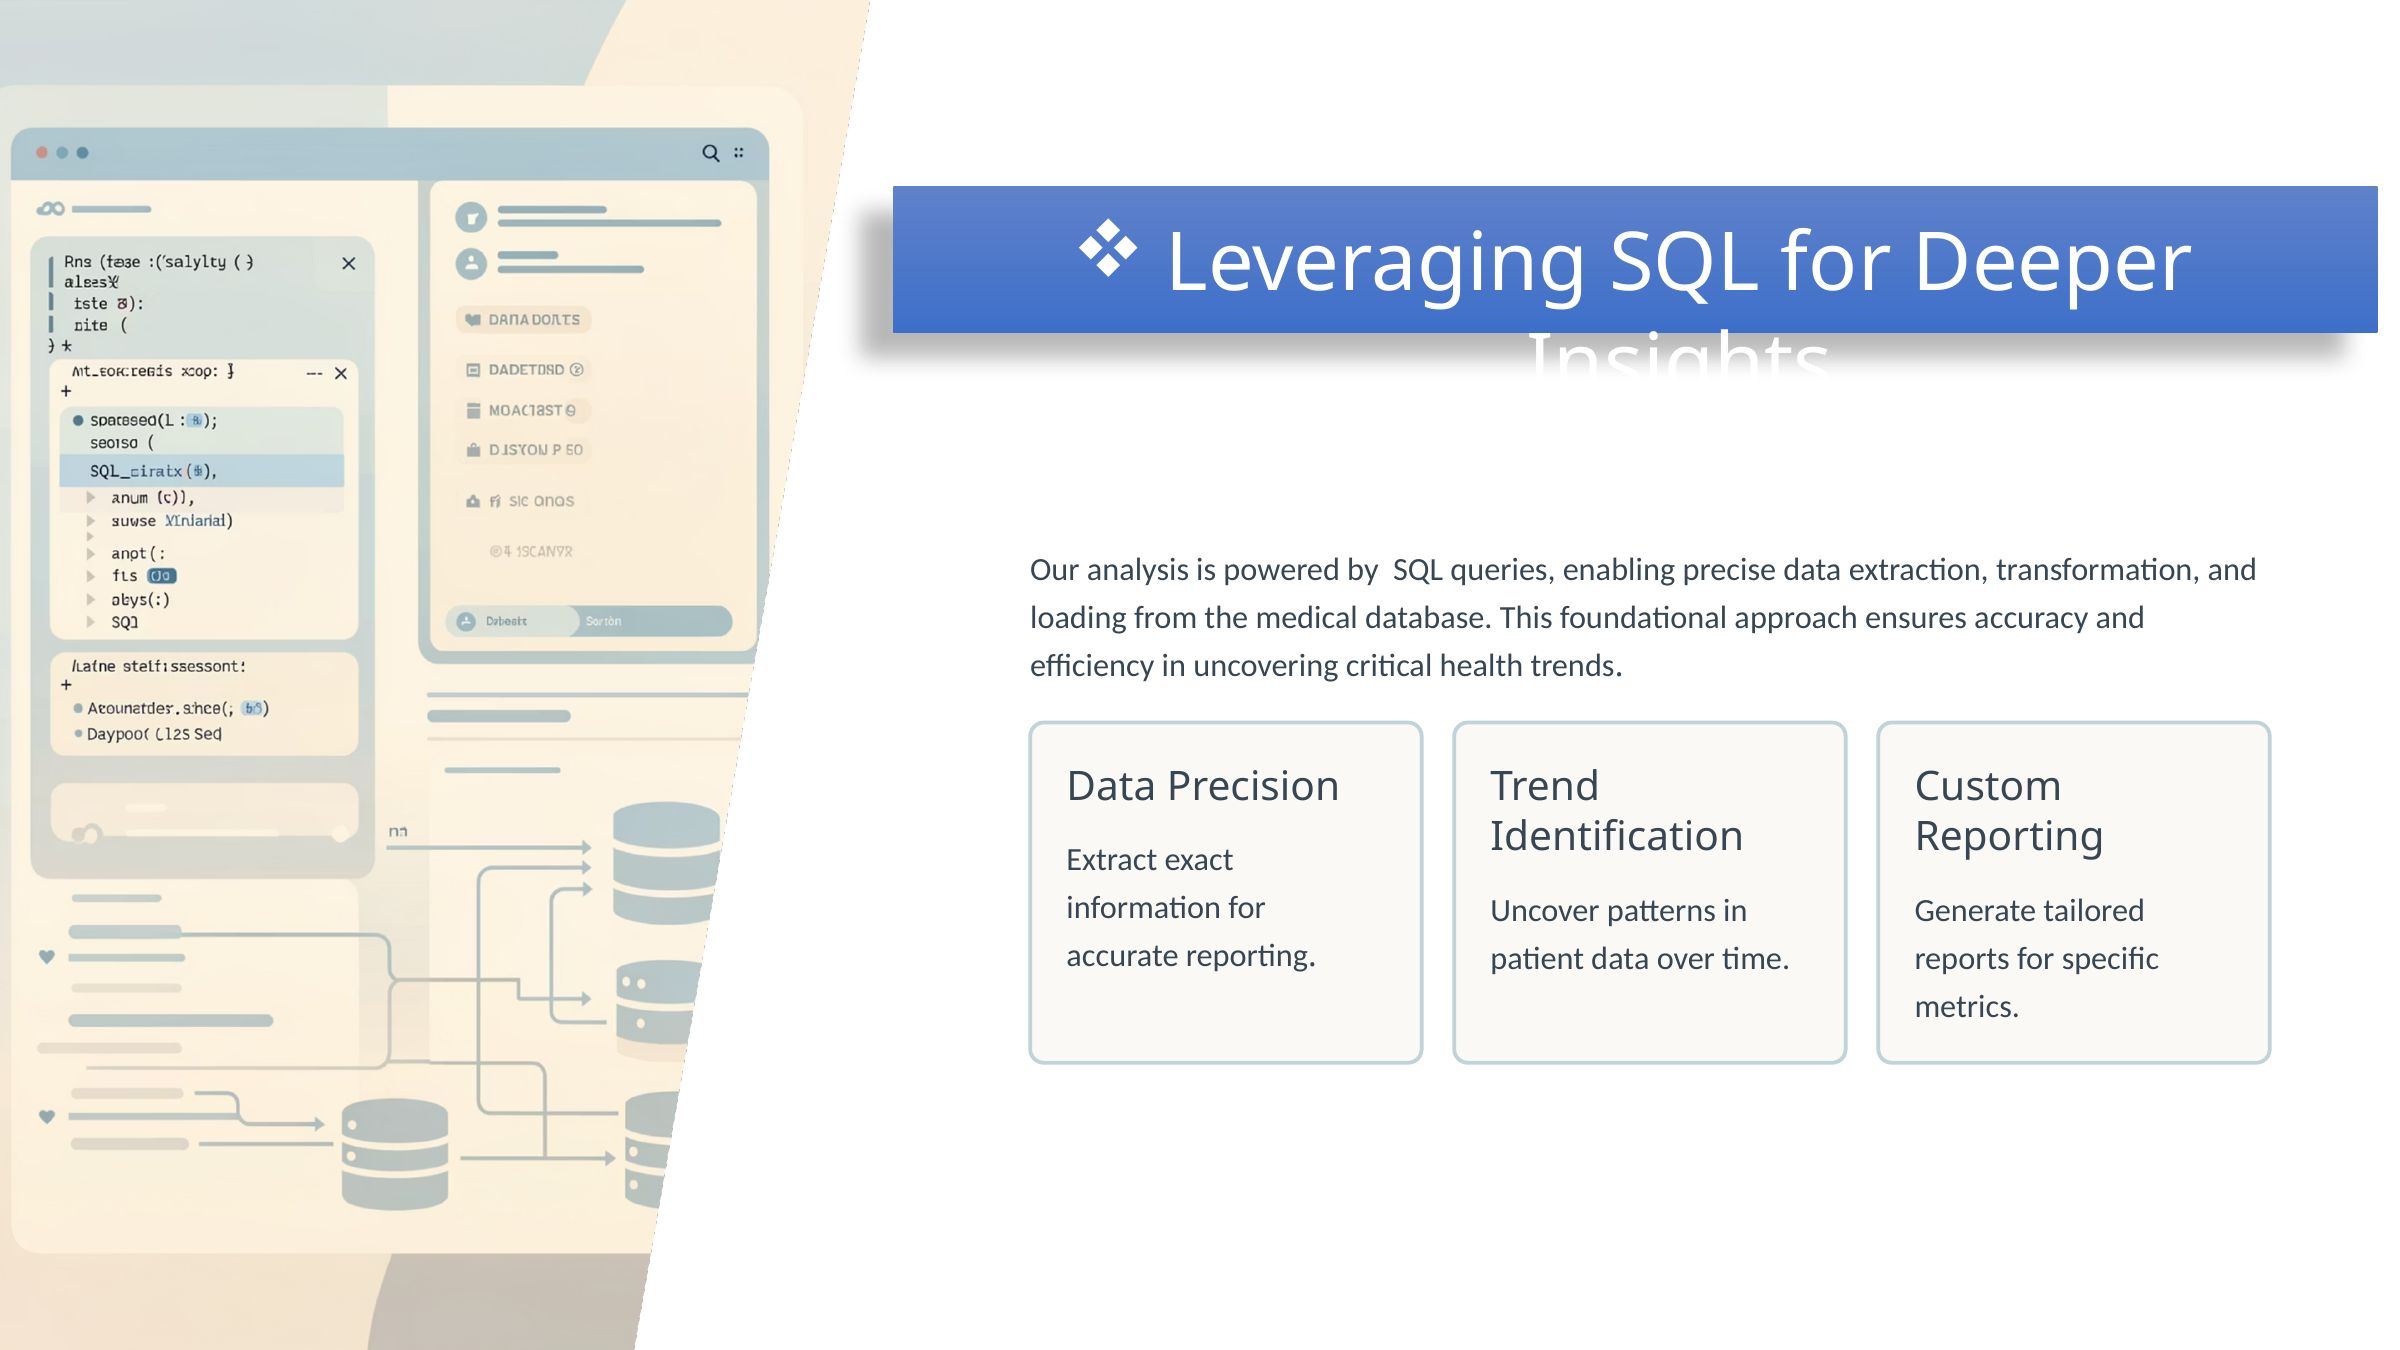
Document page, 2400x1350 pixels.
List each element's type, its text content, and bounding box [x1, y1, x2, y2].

text_box [1454, 722, 1846, 1063]
text_box Leveraging SQL for Deeper Insights [909, 205, 2357, 353]
text_box Data Precision [1066, 758, 1386, 810]
text_box [893, 186, 2378, 333]
text_box Extract exact information for accurate reporting. [1066, 829, 1386, 976]
text_box Our analysis is powered by SQL queries, enabling precise data extraction, transformation, and loading from the medical database. This foundational approach ensures accuracy and efficiency in uncovering critical health trends. [1030, 539, 2270, 686]
picture [0, 0, 870, 1350]
text_box Trend Identification [1490, 758, 1810, 861]
text_box [1030, 722, 1422, 1063]
text_box Generate tailored reports for specific metrics. [1914, 880, 2234, 1027]
text_box Custom Reporting [1914, 758, 2234, 861]
text_box [1878, 722, 2270, 1063]
text_box Uncover patterns in patient data over time. [1490, 880, 1810, 1027]
